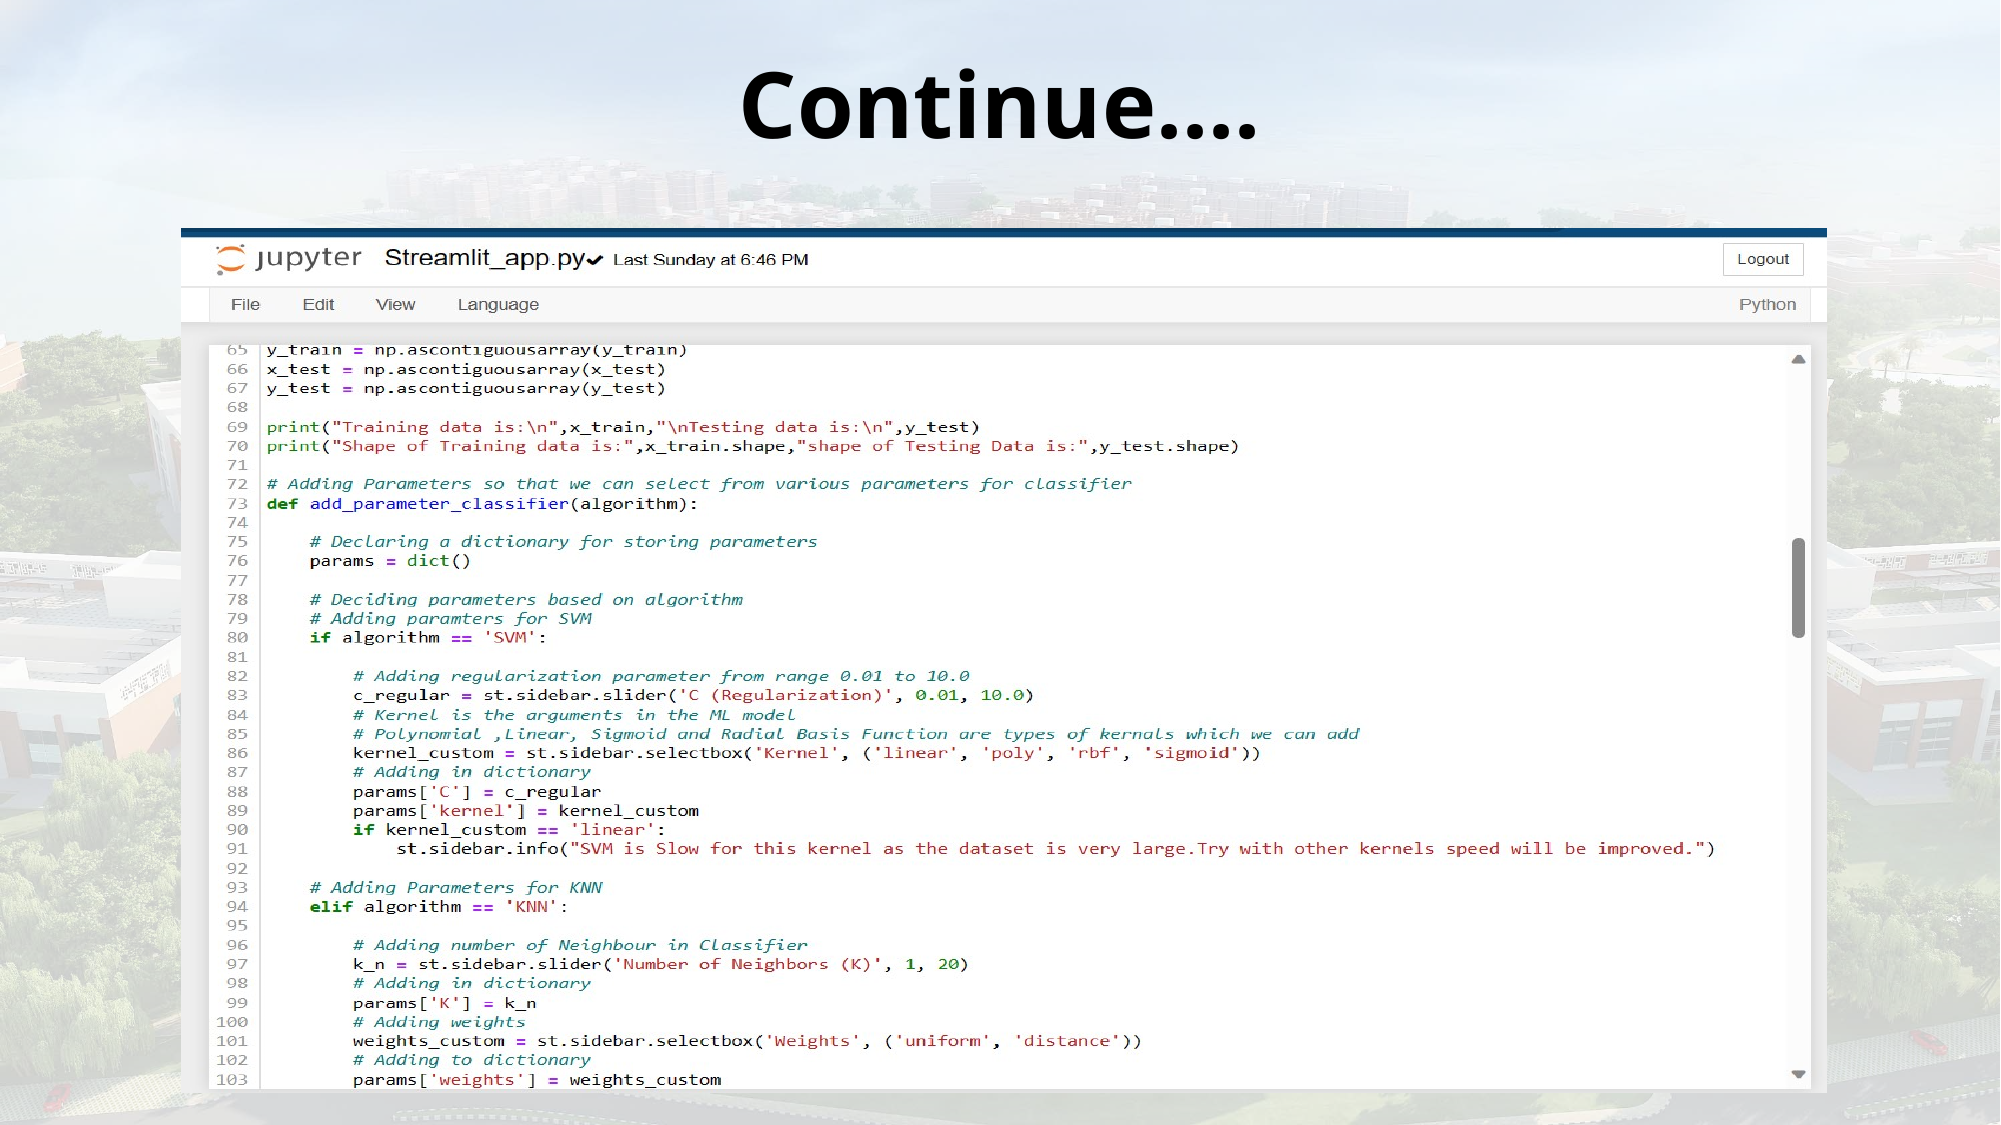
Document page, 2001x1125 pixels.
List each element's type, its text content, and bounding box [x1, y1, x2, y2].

title Continue.... [137, 0, 1863, 218]
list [181, 228, 1827, 1093]
